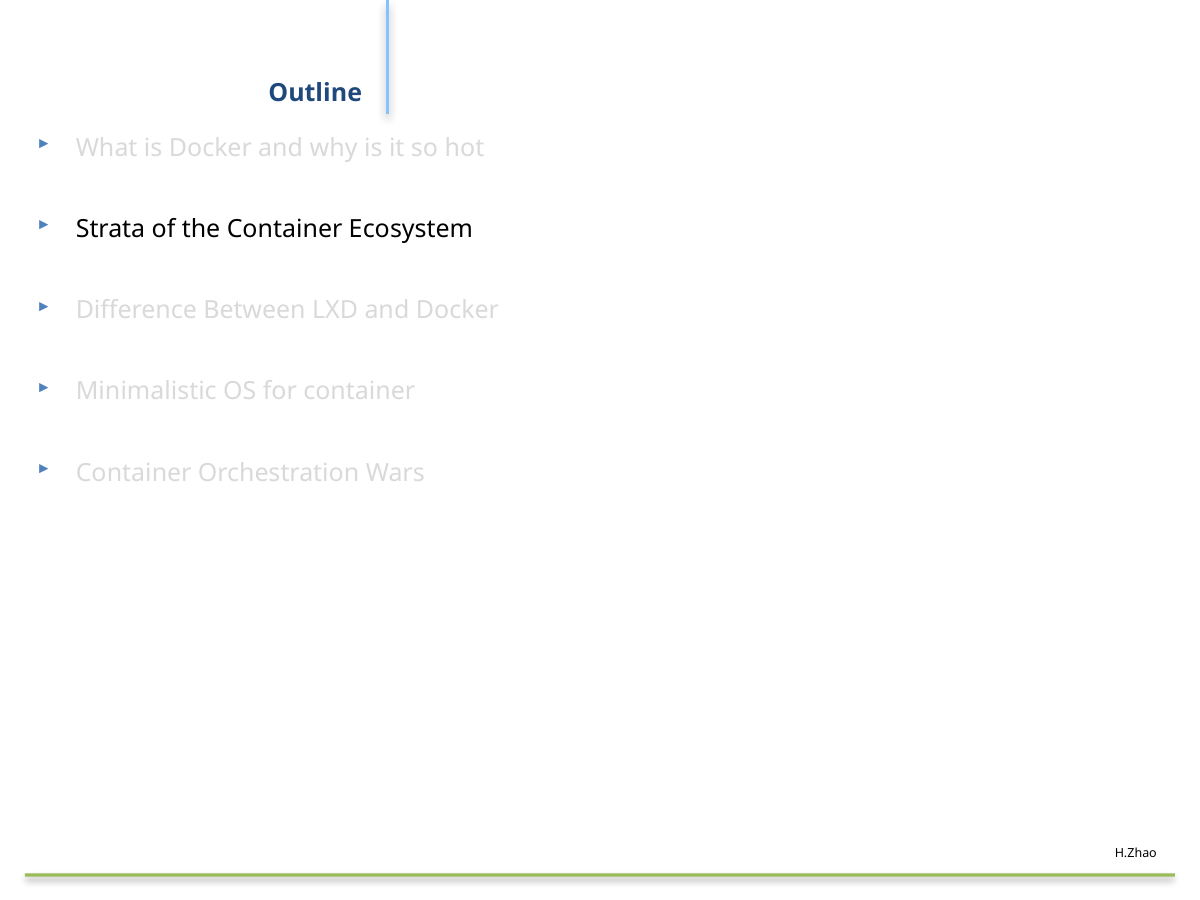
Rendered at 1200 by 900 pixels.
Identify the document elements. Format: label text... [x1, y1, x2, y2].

list What is Docker and why is it so hot Strata of the Container Ecosystem Difference Between LXD and Docker Minimalistic OS for container Container Orchestration Wars [24, 125, 1175, 813]
title Outline [24, 12, 375, 113]
